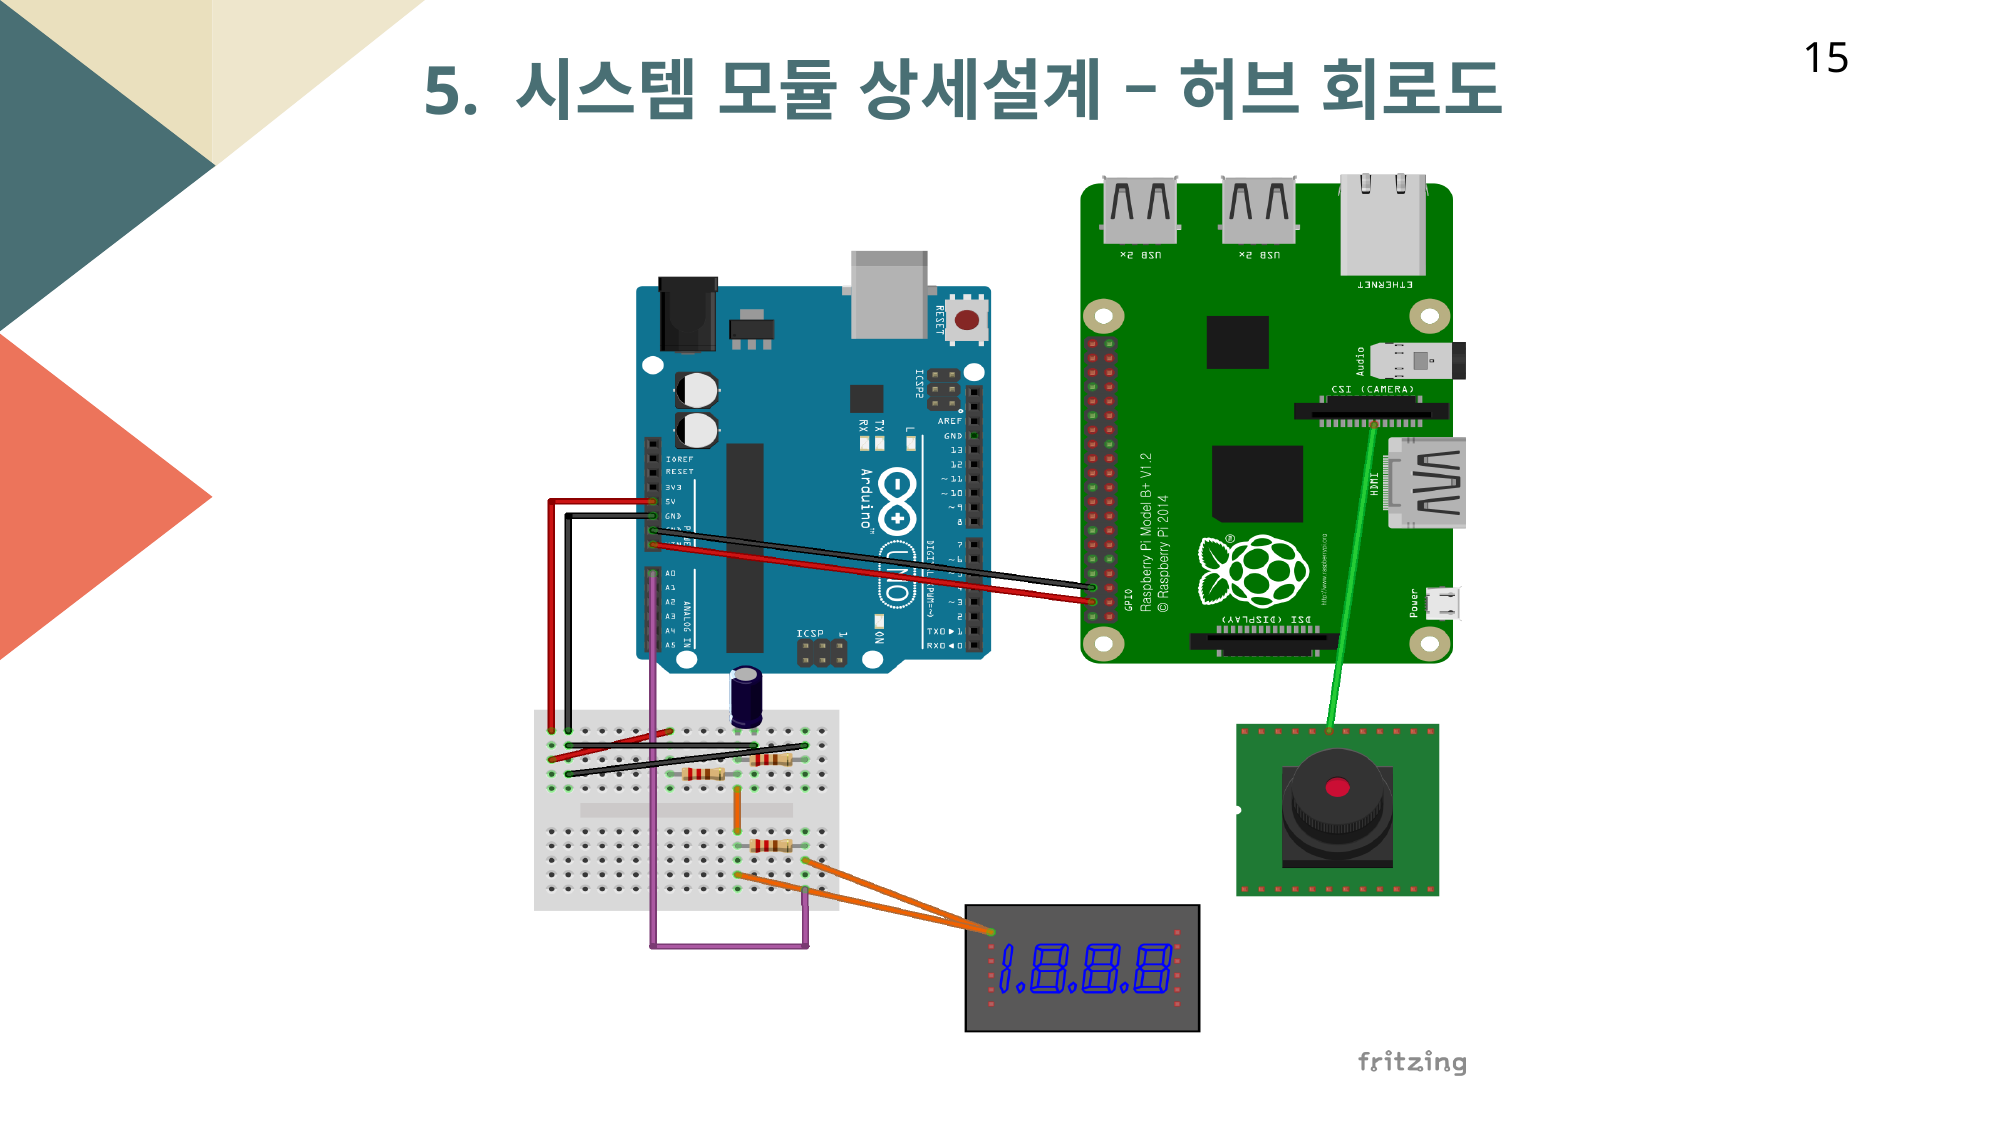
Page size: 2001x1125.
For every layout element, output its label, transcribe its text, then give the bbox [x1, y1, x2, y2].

picture [534, 173, 1466, 1076]
slide_number 15 [1787, 24, 1981, 85]
text_box 5. 시스템 모듈 상세설계 – 허브 회로도 [408, 49, 1727, 138]
